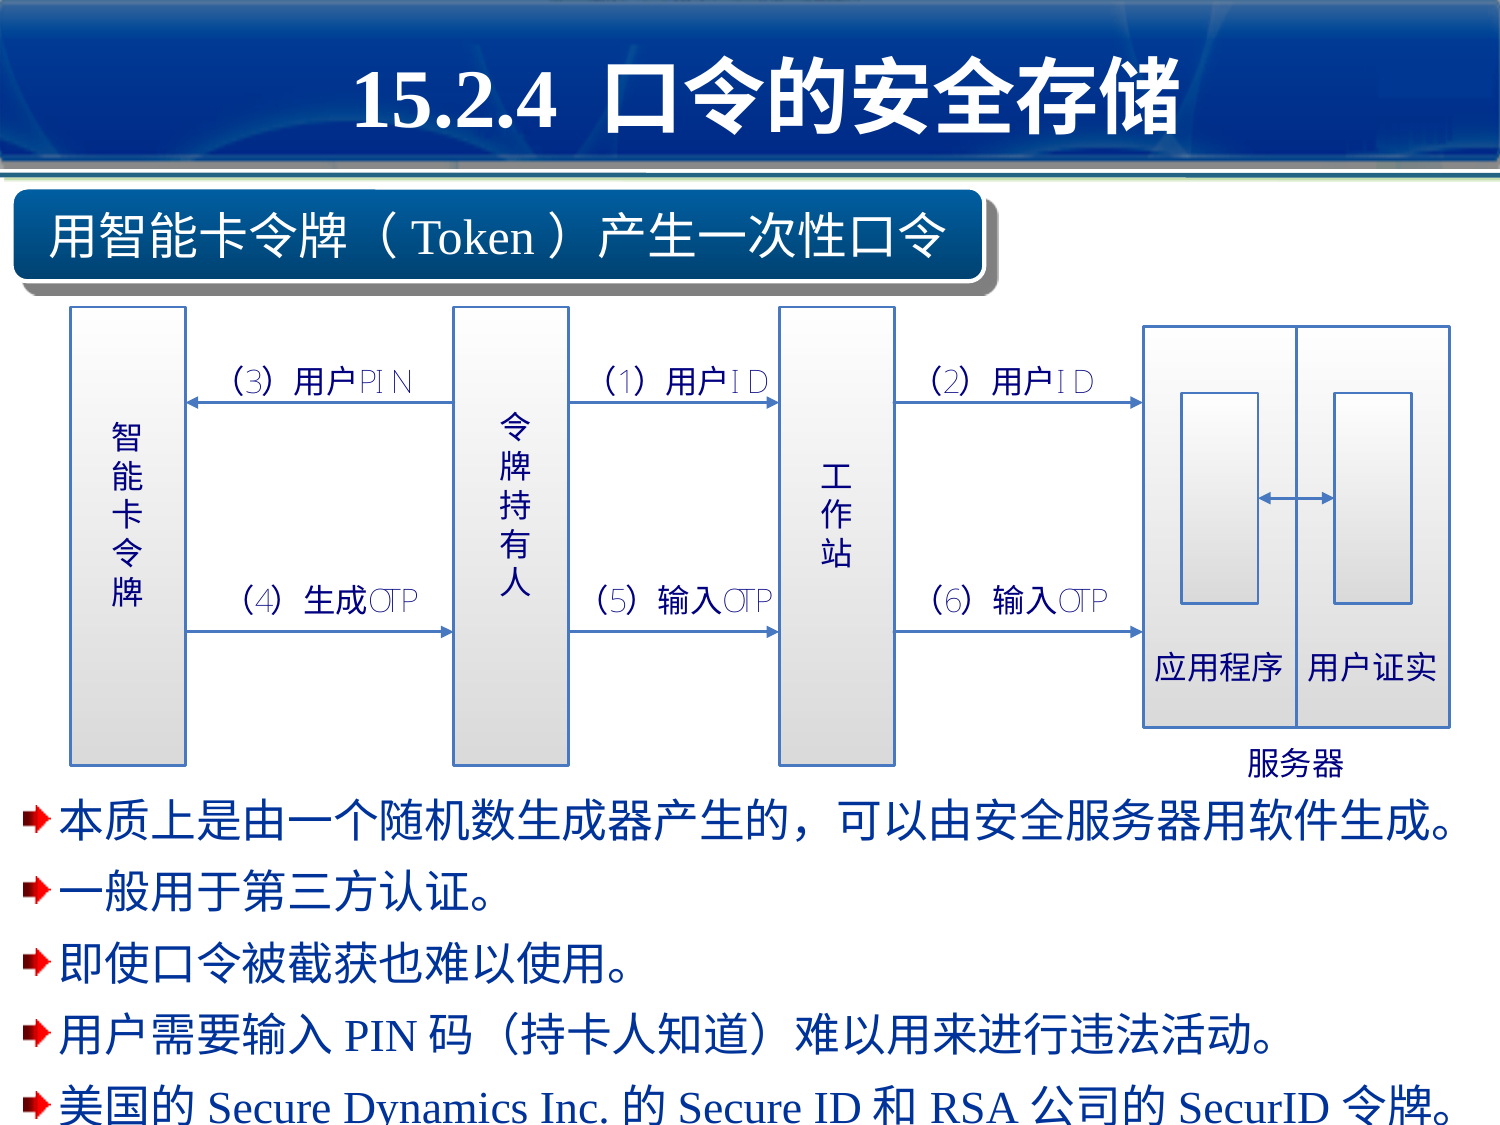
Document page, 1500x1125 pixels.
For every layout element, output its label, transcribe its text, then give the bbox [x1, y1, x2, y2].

picture [23, 876, 51, 904]
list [65, 302, 1481, 798]
picture [23, 1019, 51, 1047]
title 15.2.4 口令的安全存储 [79, 0, 1454, 188]
text_box 本质上是由一个随机数生成器产生的，可以由安全服务器用软件生成。 一般用于第三方认证。 即使口令被截获也难以使用。 用户需要输入PIN码（持卡人知道）难以用来进行违法活动。 美国的Secure Dynamics Inc.的Secure ID和RSA公司的SecurID令牌。 [0, 767, 1494, 1125]
text_box 用智能卡令牌（Token）产生一次性口令 [11, 187, 985, 282]
picture [23, 948, 51, 976]
picture [23, 1091, 51, 1119]
picture [23, 805, 51, 833]
